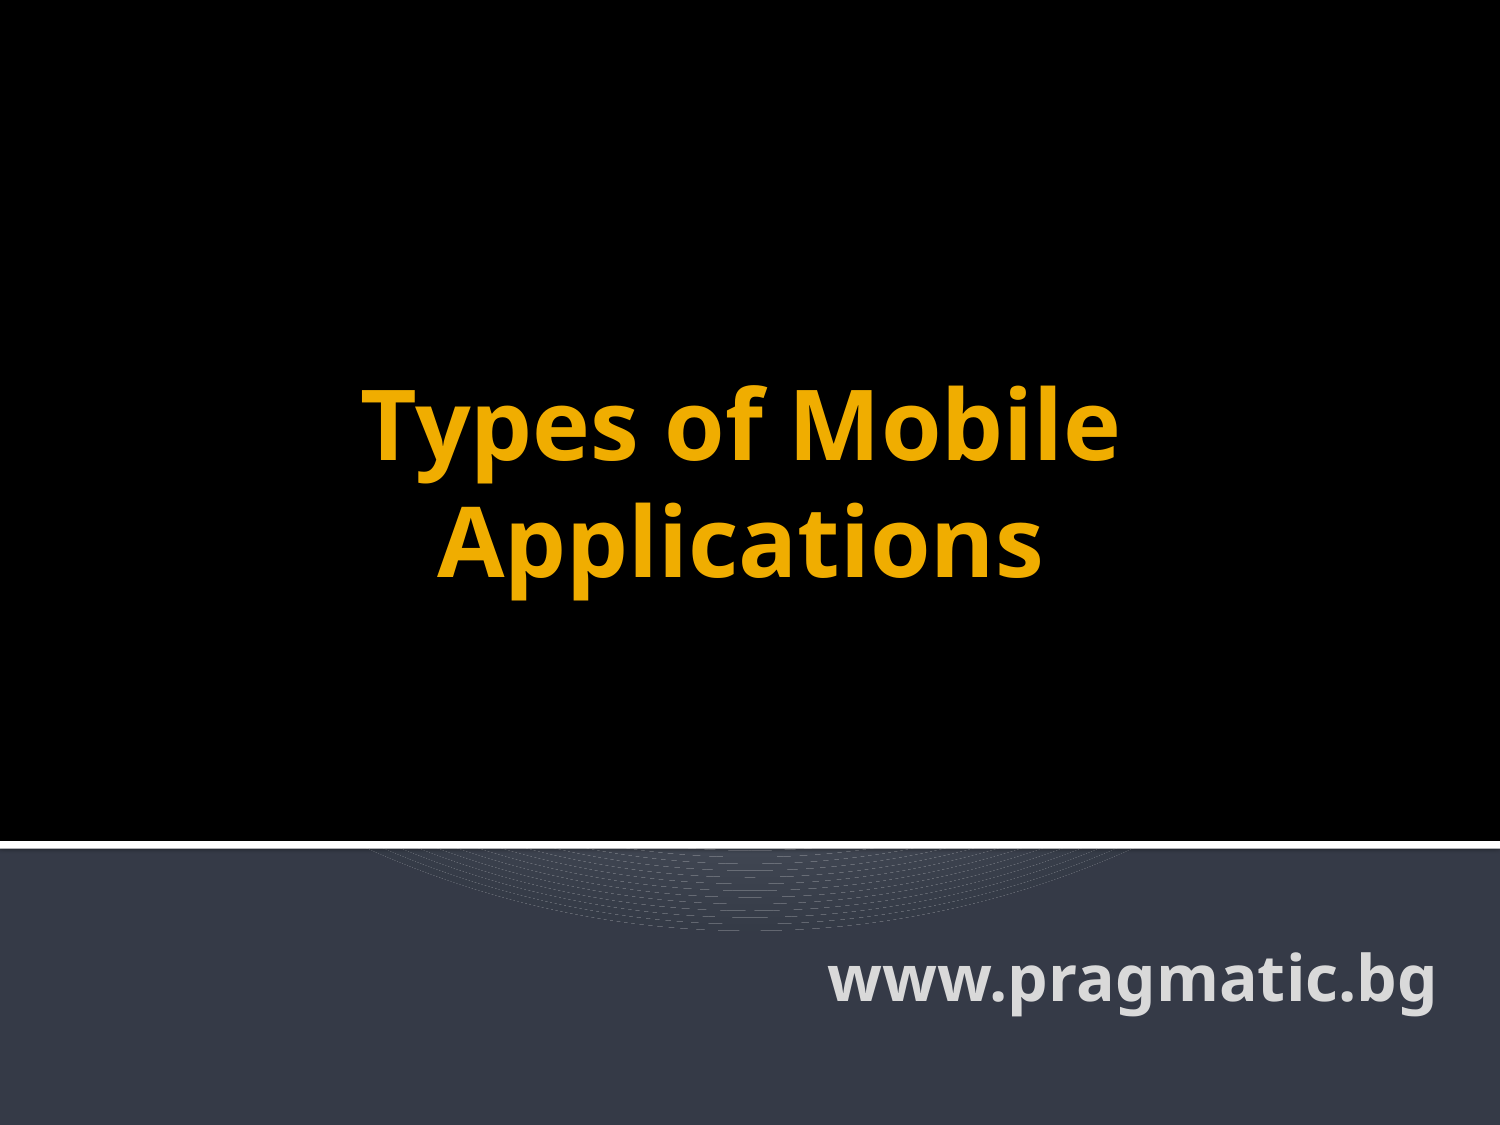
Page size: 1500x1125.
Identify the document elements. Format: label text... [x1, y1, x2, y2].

text_box www.pragmatic.bg [812, 937, 1450, 1088]
title Types of Mobile Applications [75, 362, 1400, 537]
